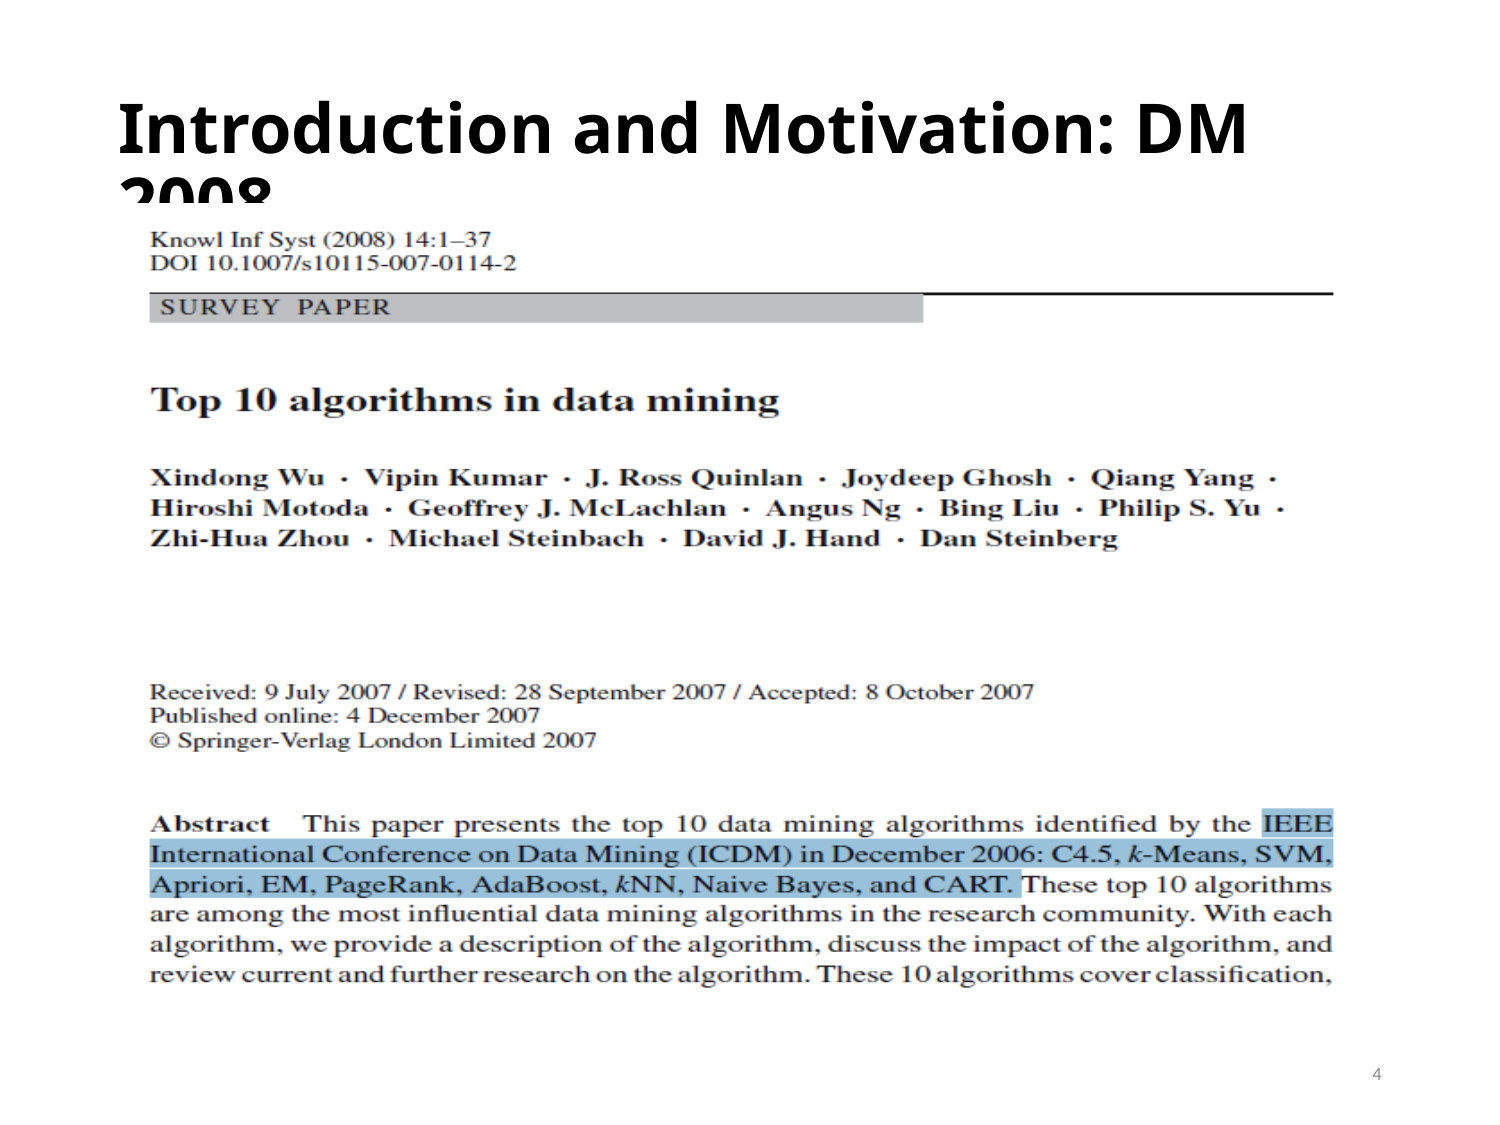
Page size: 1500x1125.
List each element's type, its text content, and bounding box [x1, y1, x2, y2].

title Introduction and Motivation: DM 2008 [103, 59, 1397, 278]
picture [116, 203, 1366, 1043]
slide_number 4 [1059, 1042, 1397, 1103]
